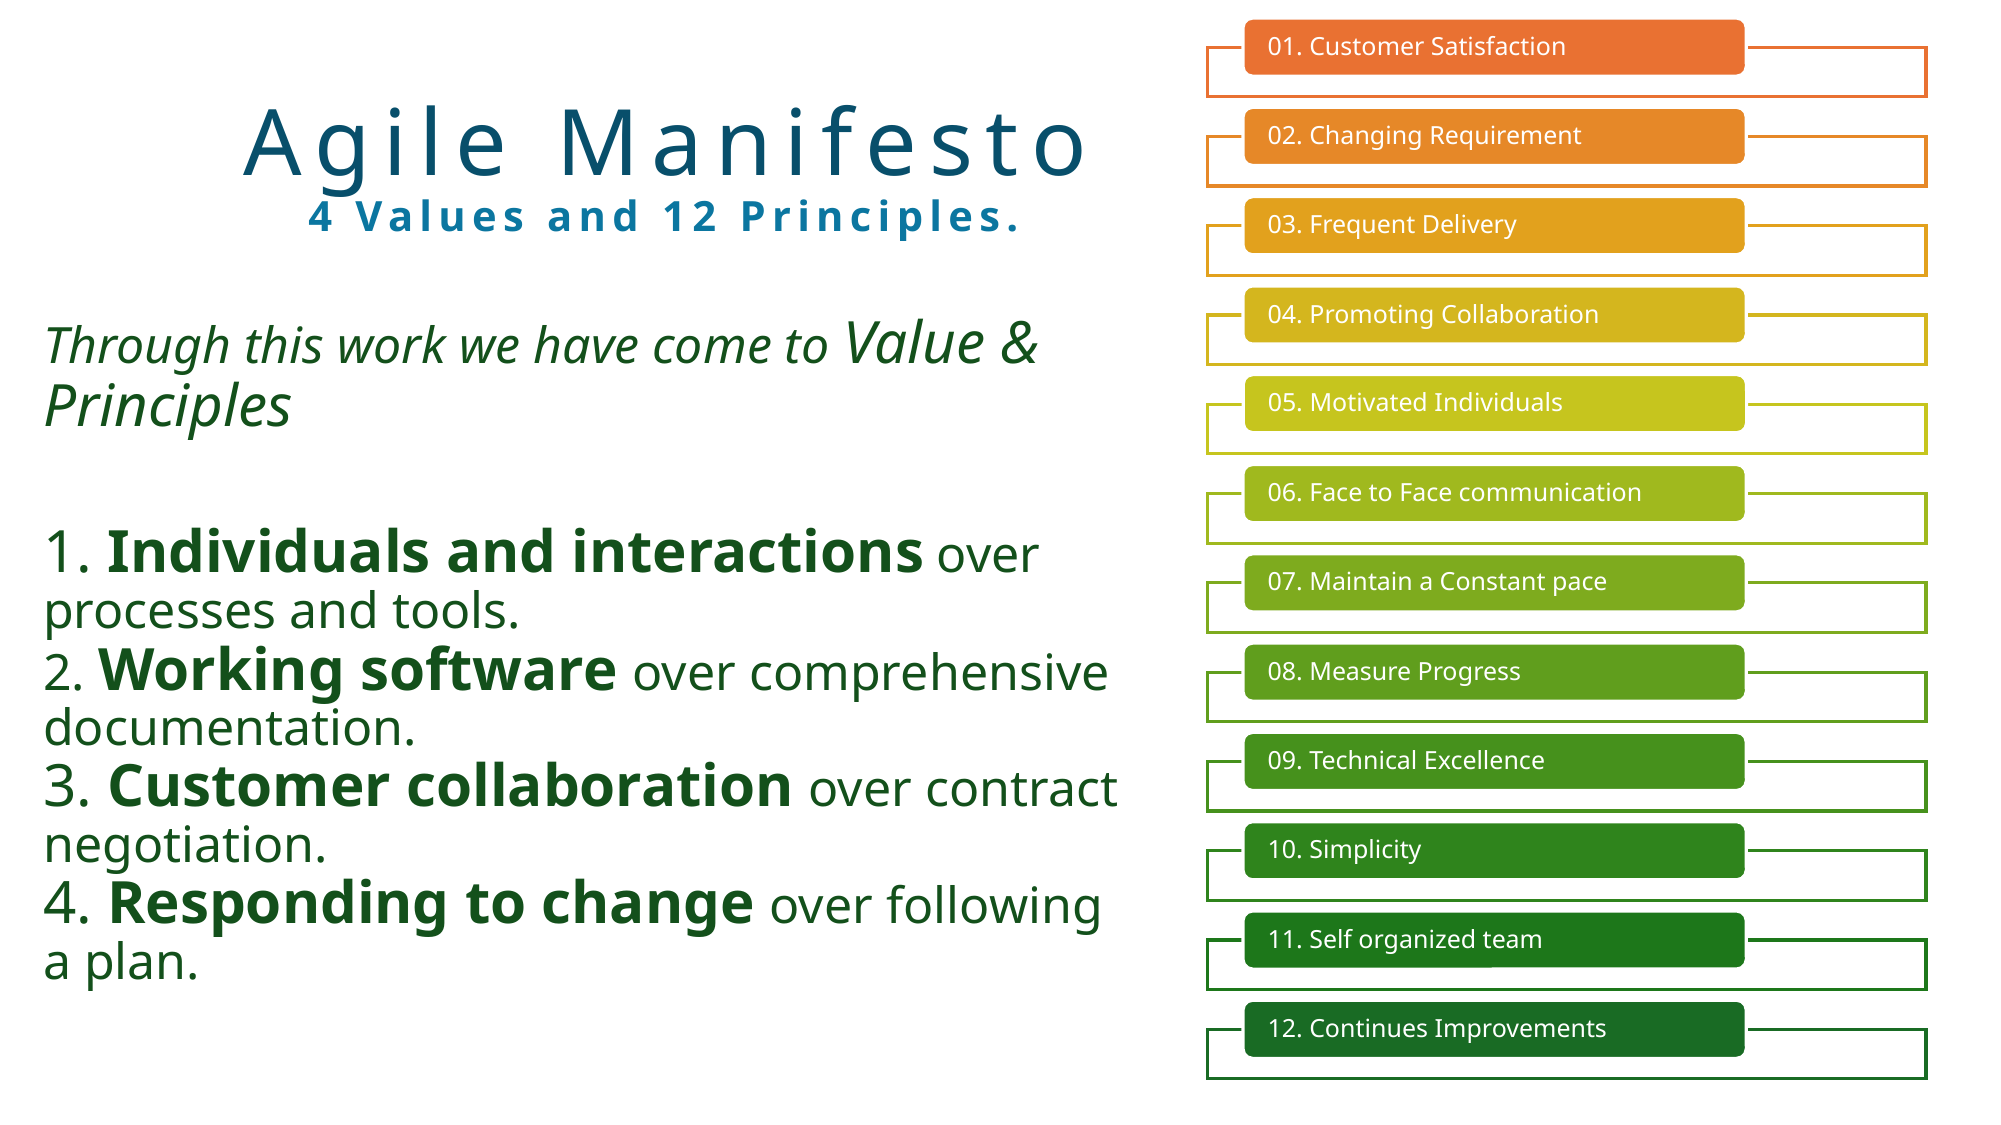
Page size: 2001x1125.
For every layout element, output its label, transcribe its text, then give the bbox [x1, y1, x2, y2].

list Through this work we have come to Value & Principles 1. Individuals and interactions over processes and tools. 2. Working software over comprehensive documentation. 3. Customer collaboration over contract negotiation. 4. Responding to change over following a plan. [28, 305, 1159, 1020]
title Agile Manifesto 4 Values and 12 Principles. [137, 59, 1206, 278]
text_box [1206, 0, 1927, 1098]
